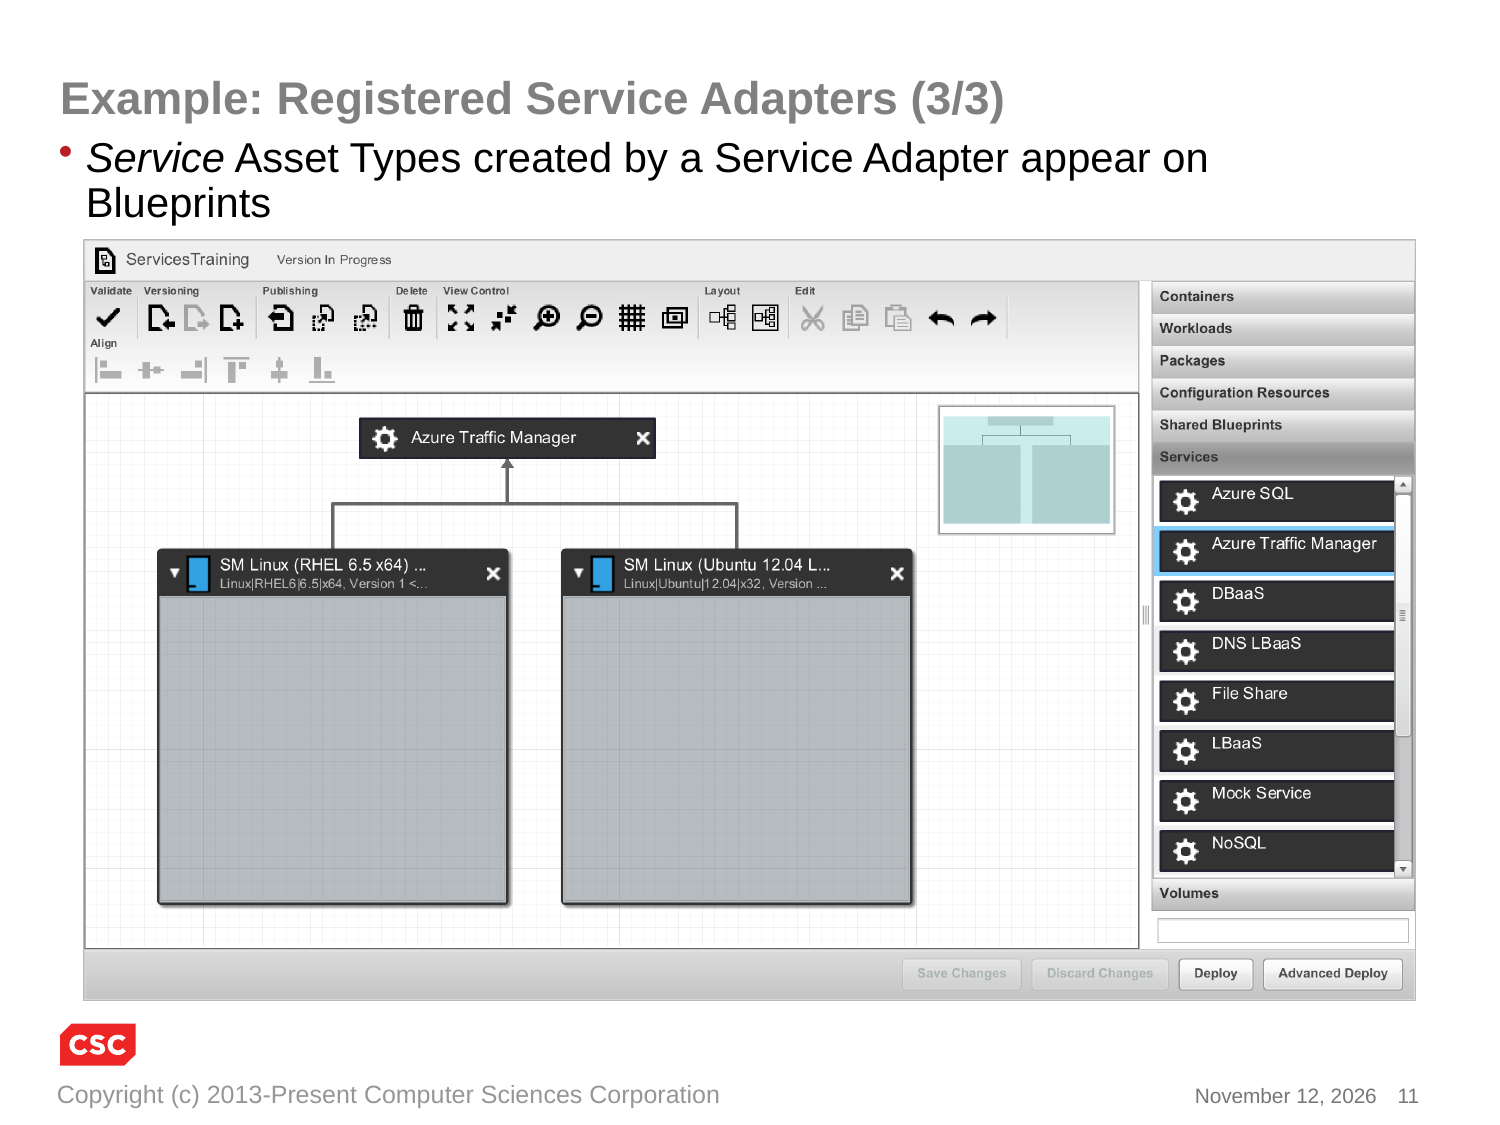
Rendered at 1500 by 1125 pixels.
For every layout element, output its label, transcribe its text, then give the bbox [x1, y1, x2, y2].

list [83, 239, 1416, 1001]
list Service Asset Types created by a Service Adapter appear on Blueprints [58, 136, 1388, 295]
title Example: Registered Service Adapters (3/3) [59, 74, 1441, 171]
